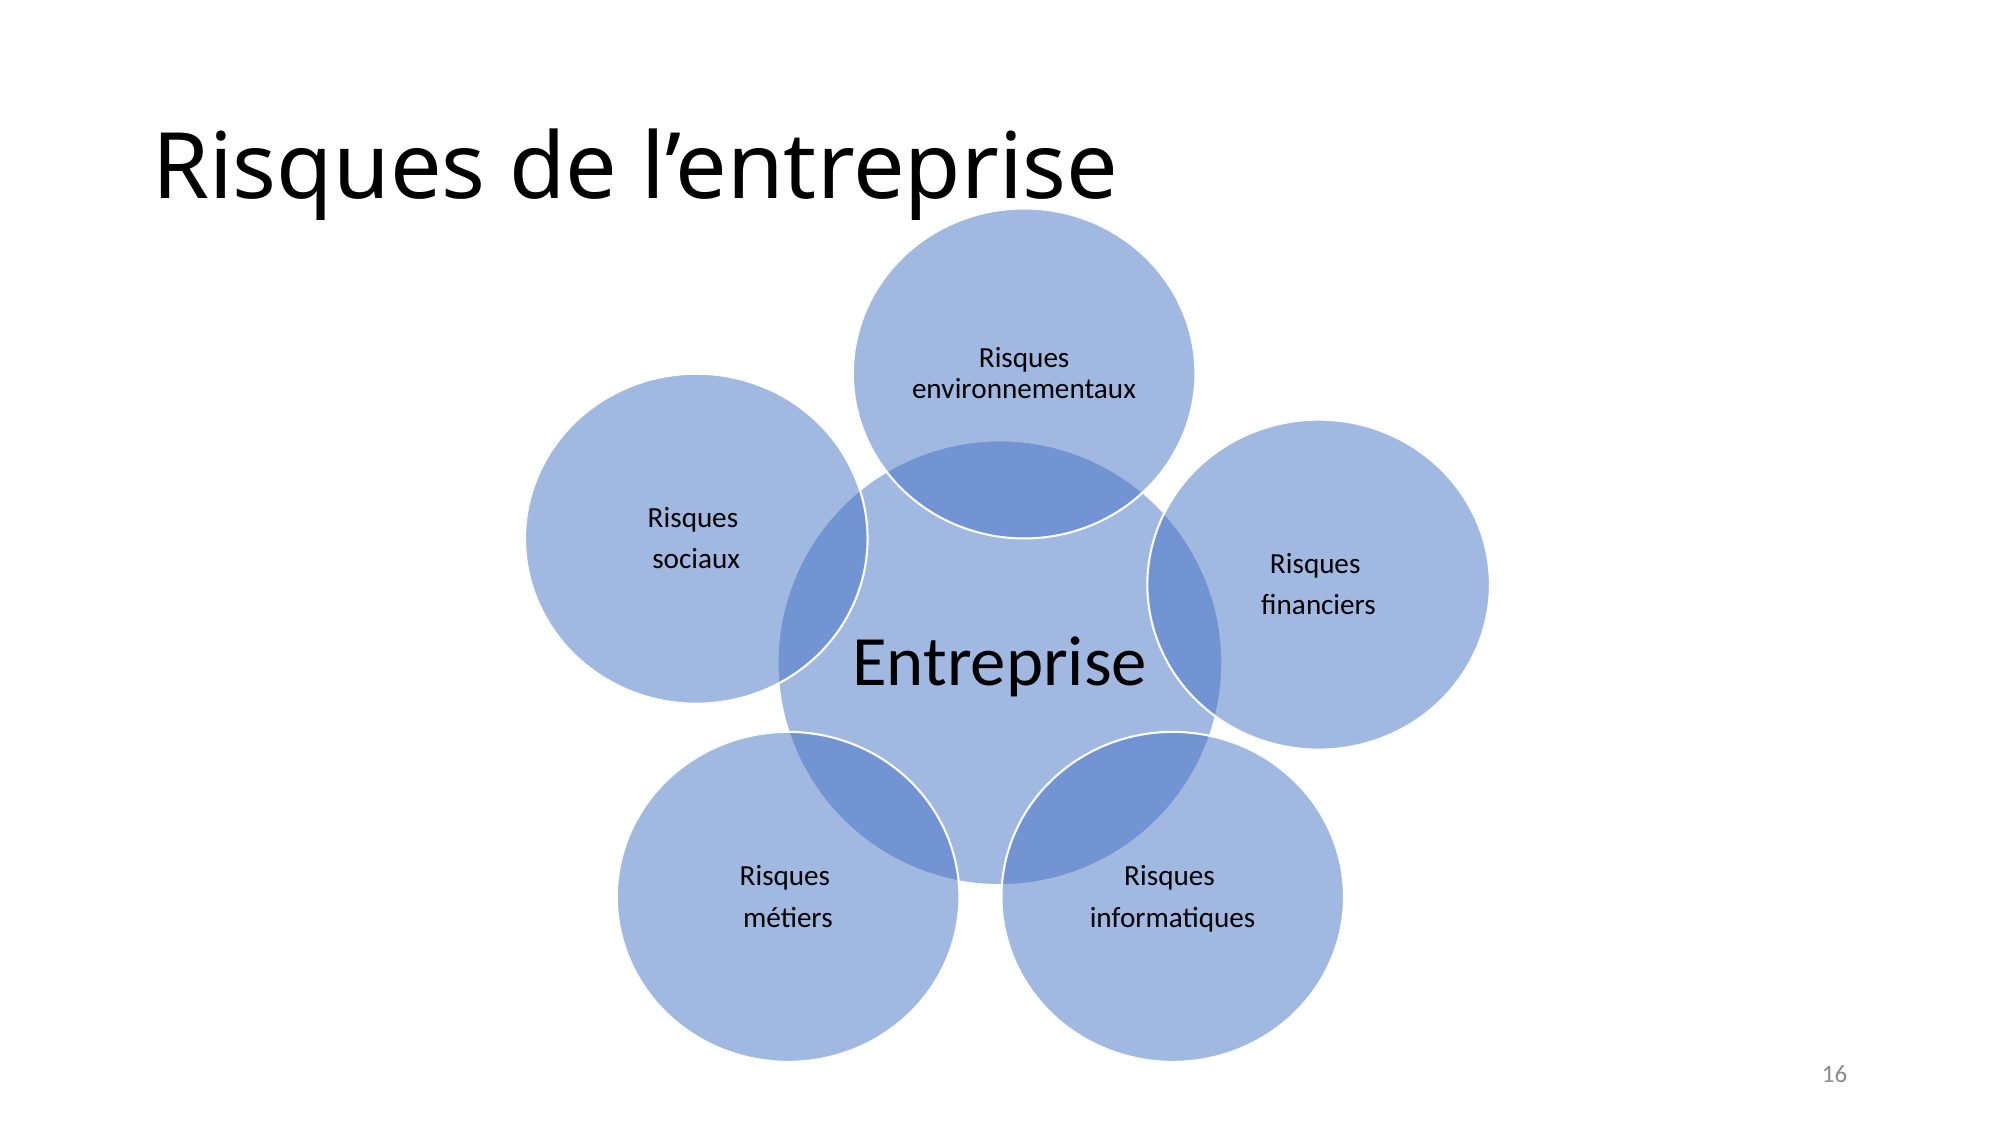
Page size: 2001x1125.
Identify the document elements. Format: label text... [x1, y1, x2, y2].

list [137, 248, 1863, 1022]
title Risques de l’entreprise [137, 59, 1863, 248]
slide_number 16 [1412, 1042, 1863, 1103]
